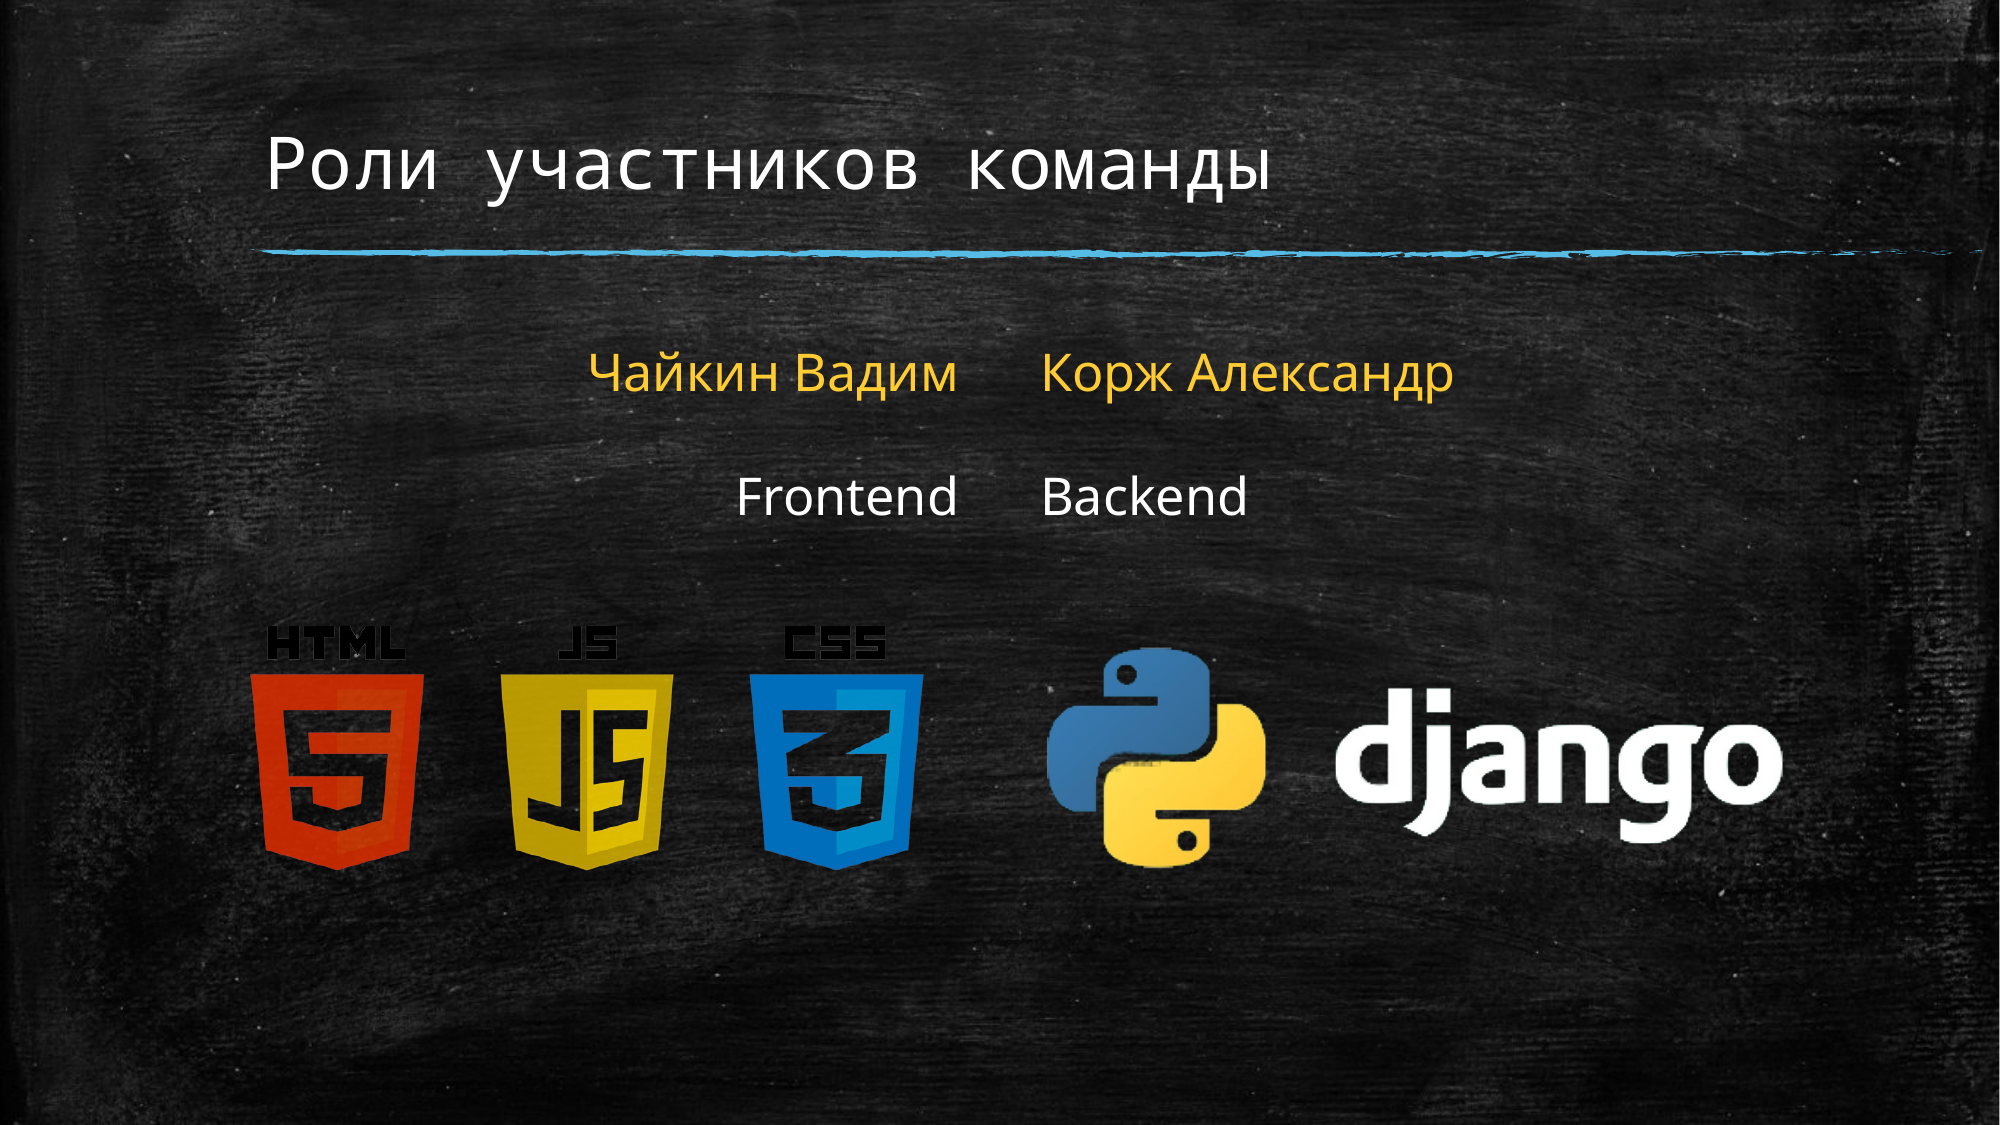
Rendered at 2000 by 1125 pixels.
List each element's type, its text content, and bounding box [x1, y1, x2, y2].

picture [162, 528, 1837, 999]
title Роли участников команды [249, 45, 1750, 213]
list Frontend [249, 462, 975, 538]
list Корж Александр [1025, 312, 1750, 438]
list Чайкин Вадим [249, 312, 975, 438]
list Backend [1025, 462, 1750, 528]
